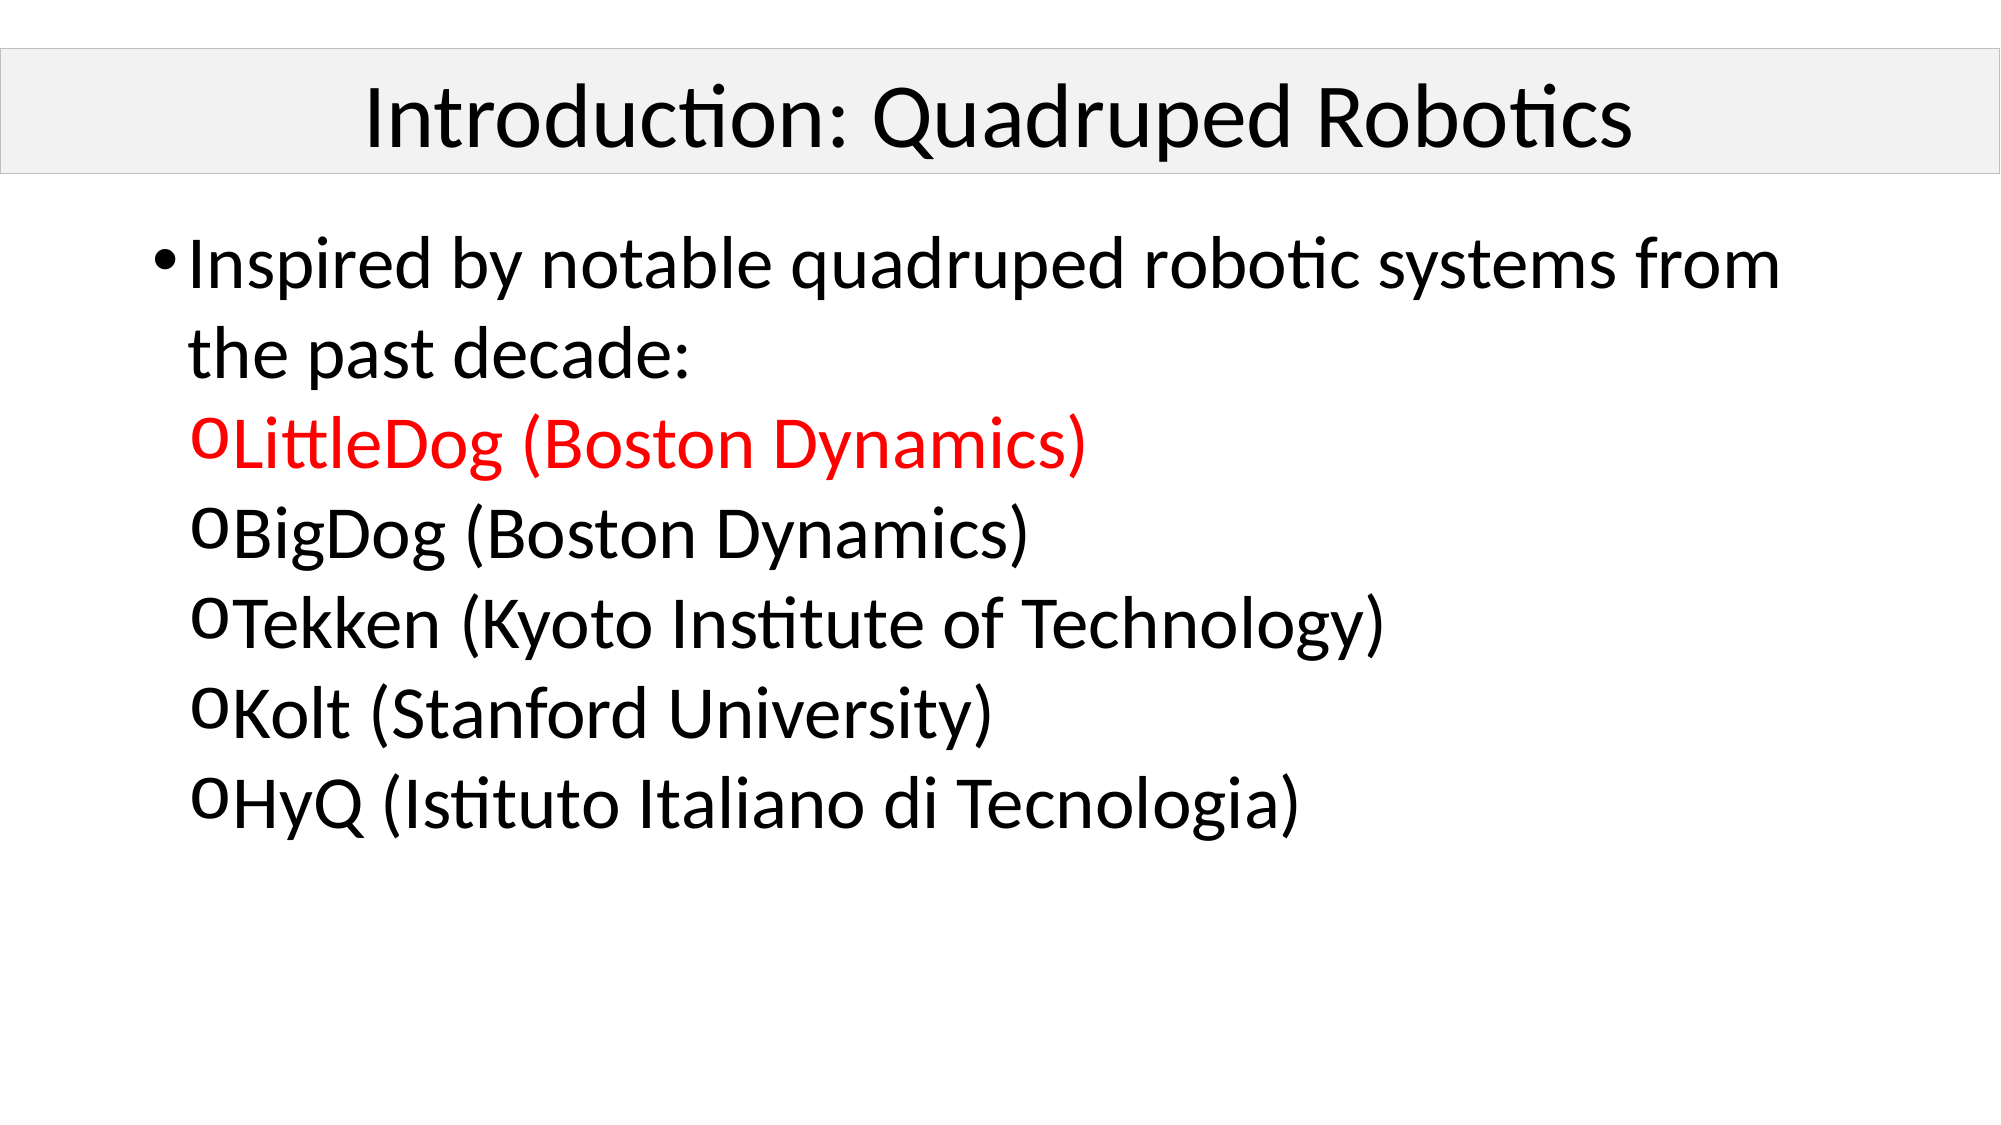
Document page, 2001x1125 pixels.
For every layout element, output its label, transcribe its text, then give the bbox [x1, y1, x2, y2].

text_box Introduction: Quadruped Robotics [0, 48, 2000, 174]
text_box Inspired by notable quadruped robotic systems from the past decade: LittleDog (Boston Dynamics) BigDog (Boston Dynamics) Tekken (Kyoto Institute of Technology) Kolt (Stanford University) HyQ (Istituto Italiano di Tecnologia) [137, 206, 1863, 1039]
